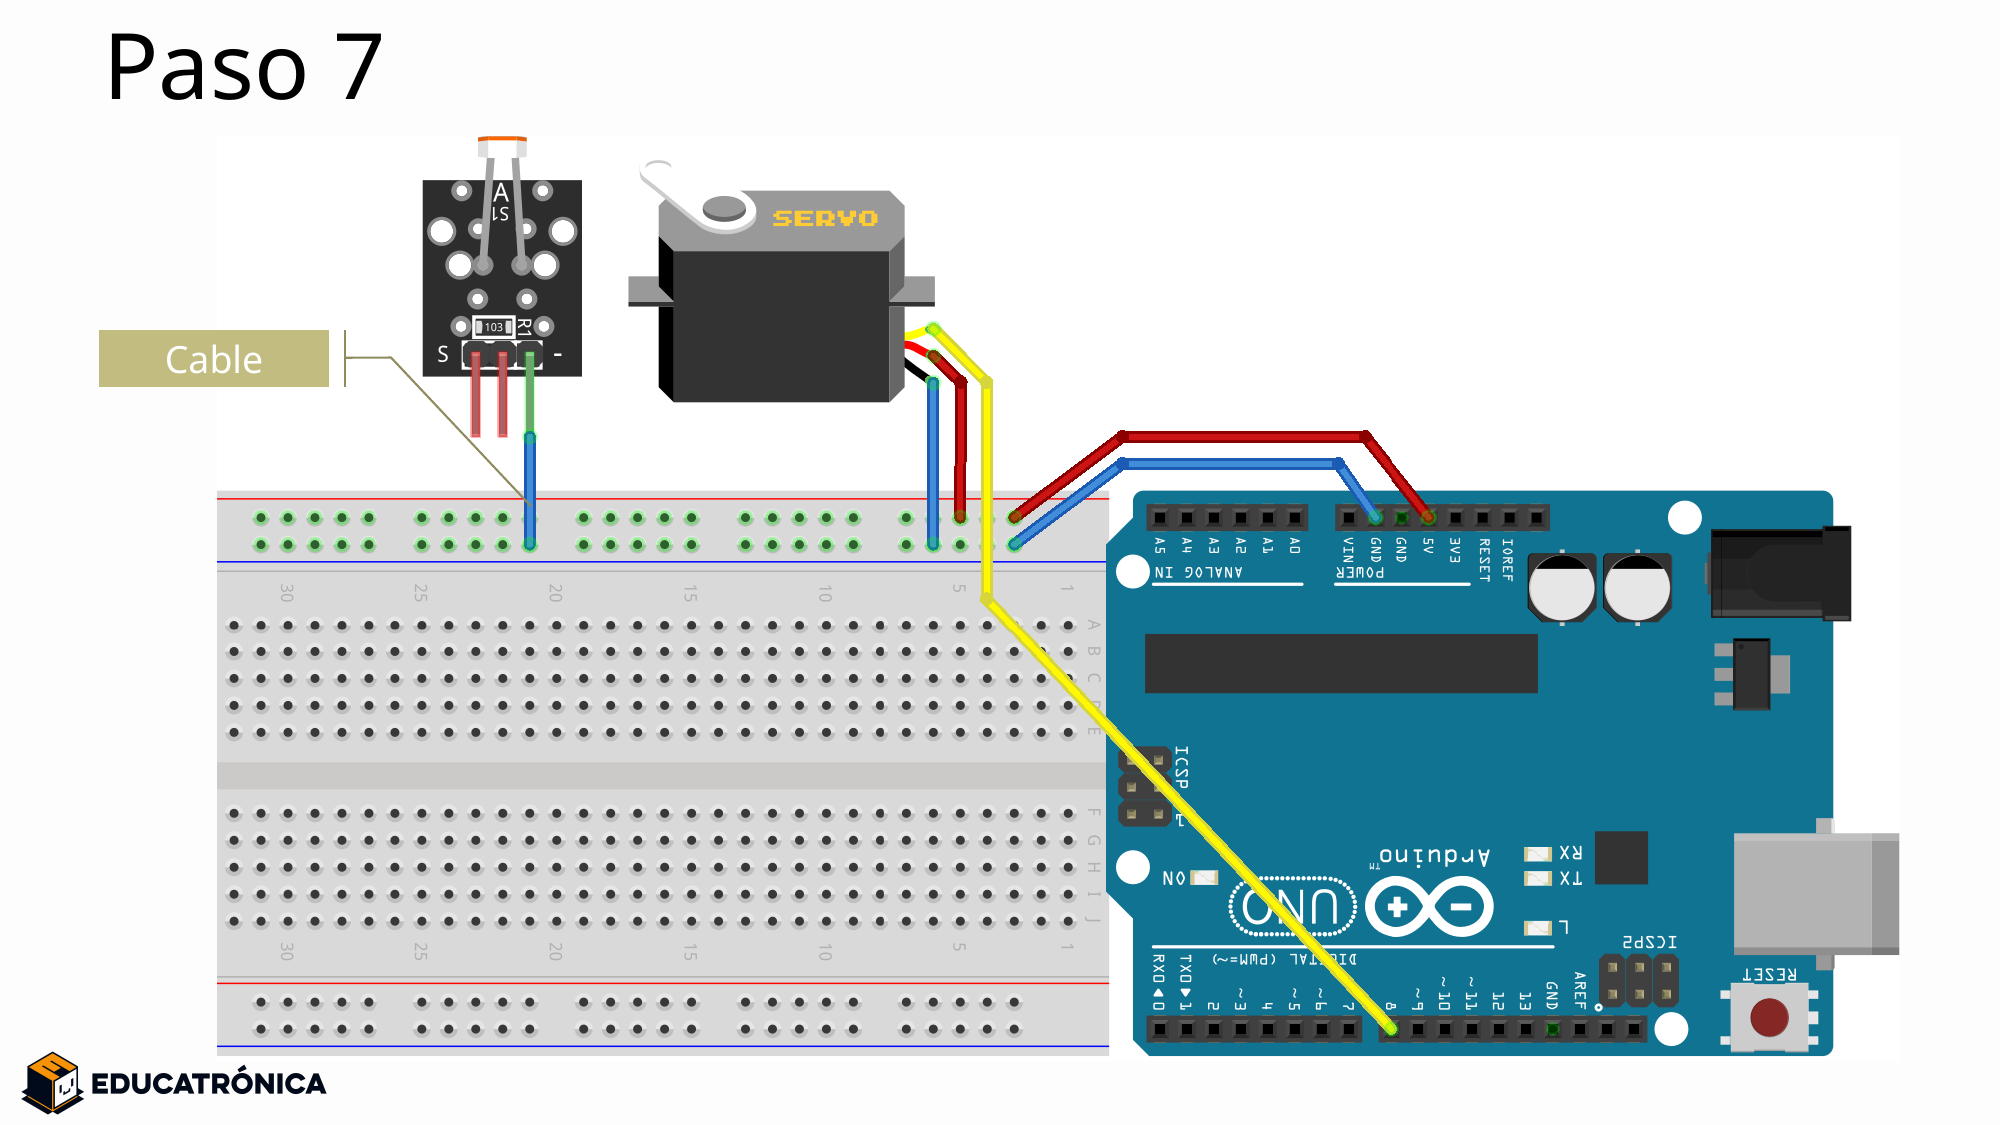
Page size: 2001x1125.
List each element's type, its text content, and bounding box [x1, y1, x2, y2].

title Paso 7 [88, 7, 1912, 133]
picture [19, 136, 1900, 1118]
text_box Cable [99, 330, 217, 387]
